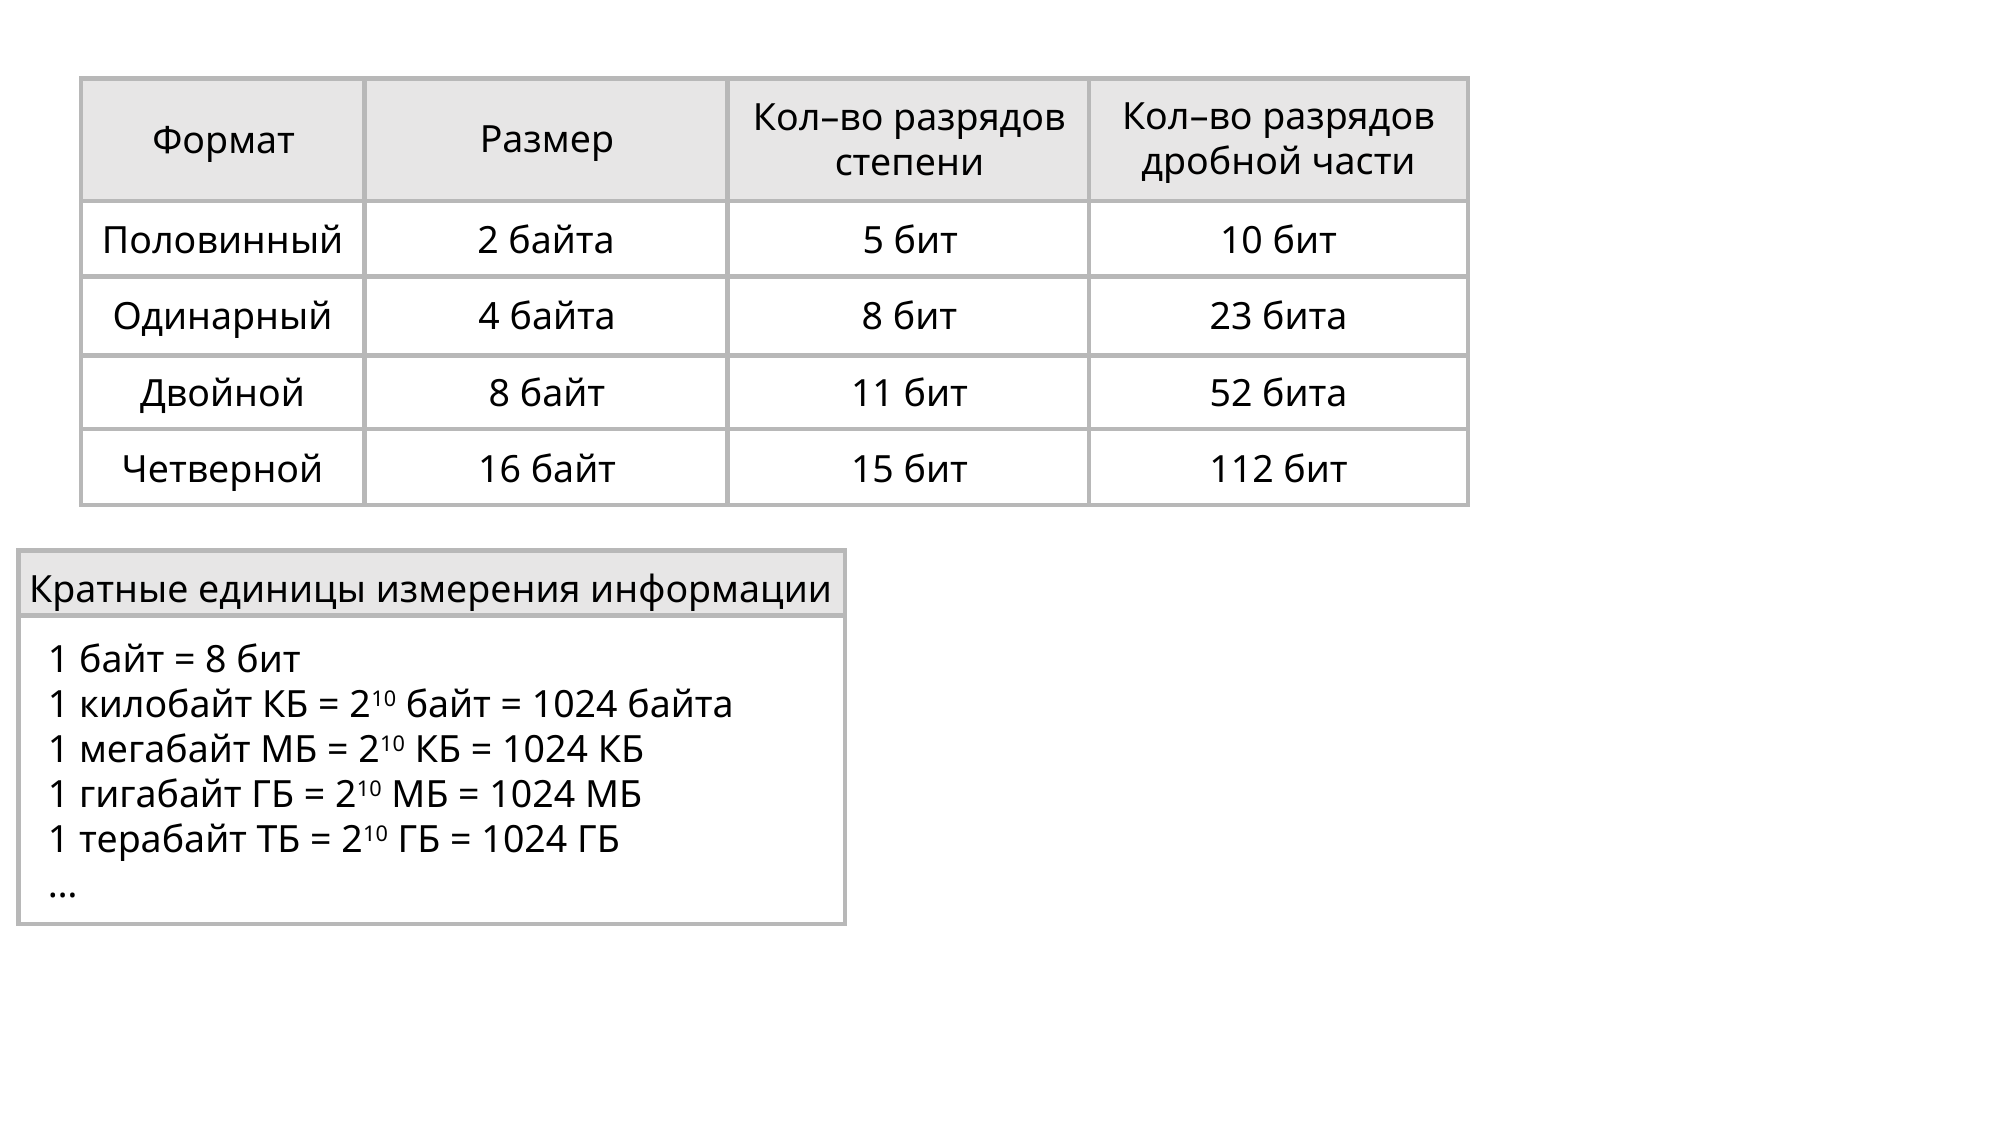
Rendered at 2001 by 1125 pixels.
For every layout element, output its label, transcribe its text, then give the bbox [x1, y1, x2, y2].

text_box Кол–во разрядов степени [727, 74, 1088, 78]
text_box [80, 78, 1469, 428]
text_box Размер [363, 74, 727, 78]
text_box 1 байт = 8 бит 1 килобайт КБ = 210 байт = 1024 байта 1 мегабайт МБ = 210 КБ = 1024 КБ 1 гигабайт ГБ = 210 МБ = 1024 МБ 1 терабайт ТБ = 210 ГБ = 1024 ГБ … [17, 615, 844, 925]
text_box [80, 430, 1469, 506]
text_box [17, 550, 846, 925]
text_box Формат [80, 74, 363, 78]
text_box Кол–во разрядов дробной части [1088, 74, 1469, 78]
text_box Кратные единицы измерения информации [17, 558, 844, 615]
